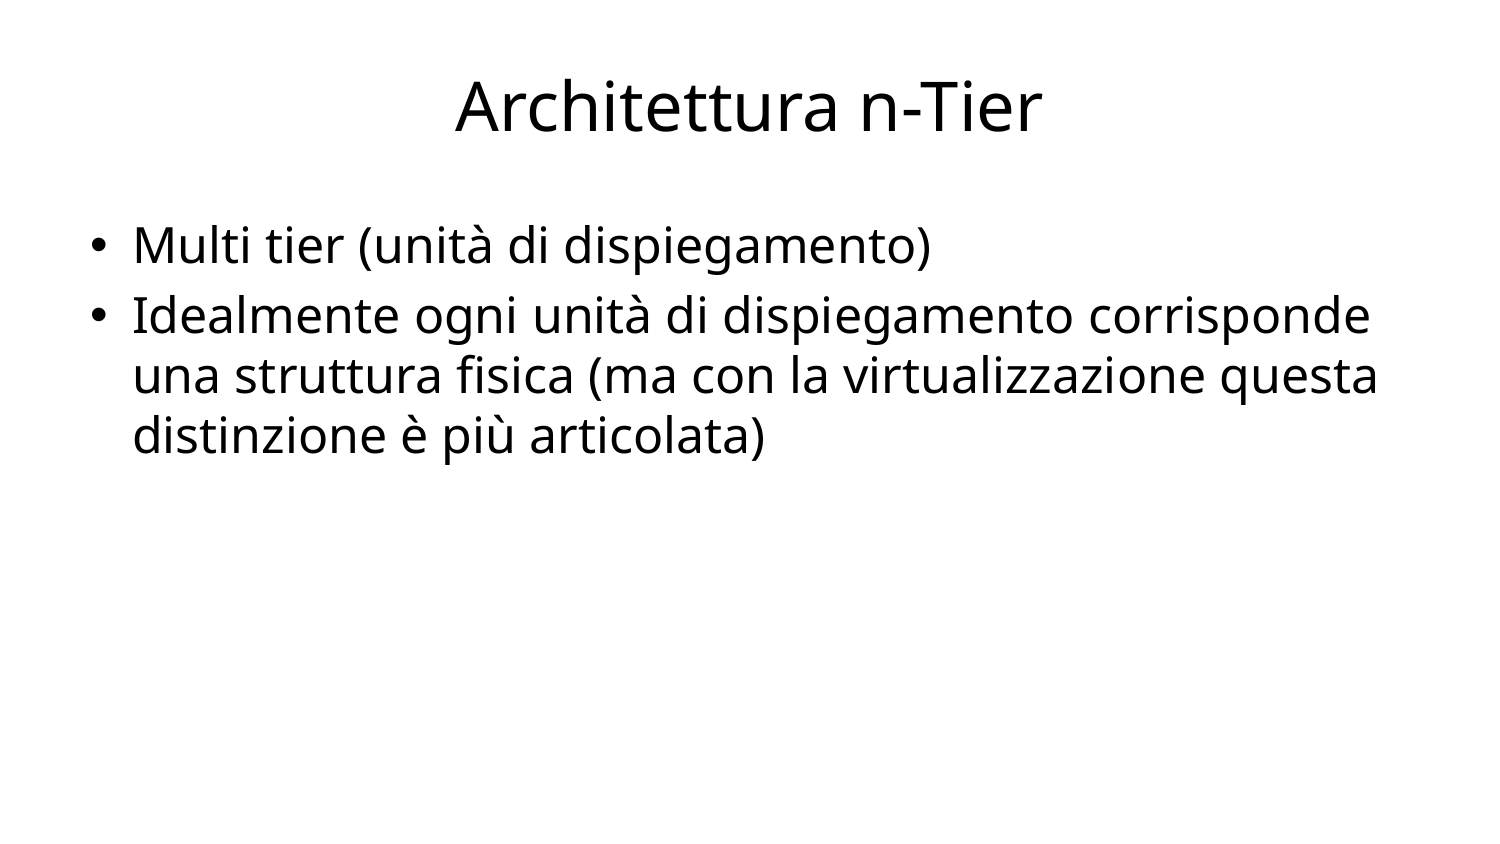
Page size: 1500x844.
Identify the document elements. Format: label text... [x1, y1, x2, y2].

title Architettura n-Tier [75, 33, 1425, 175]
list Multi tier (unità di dispiegamento) Idealmente ogni unità di dispiegamento corrisponde una struttura fisica (ma con la virtualizzazione questa distinzione è più articolata) [75, 206, 1425, 764]
